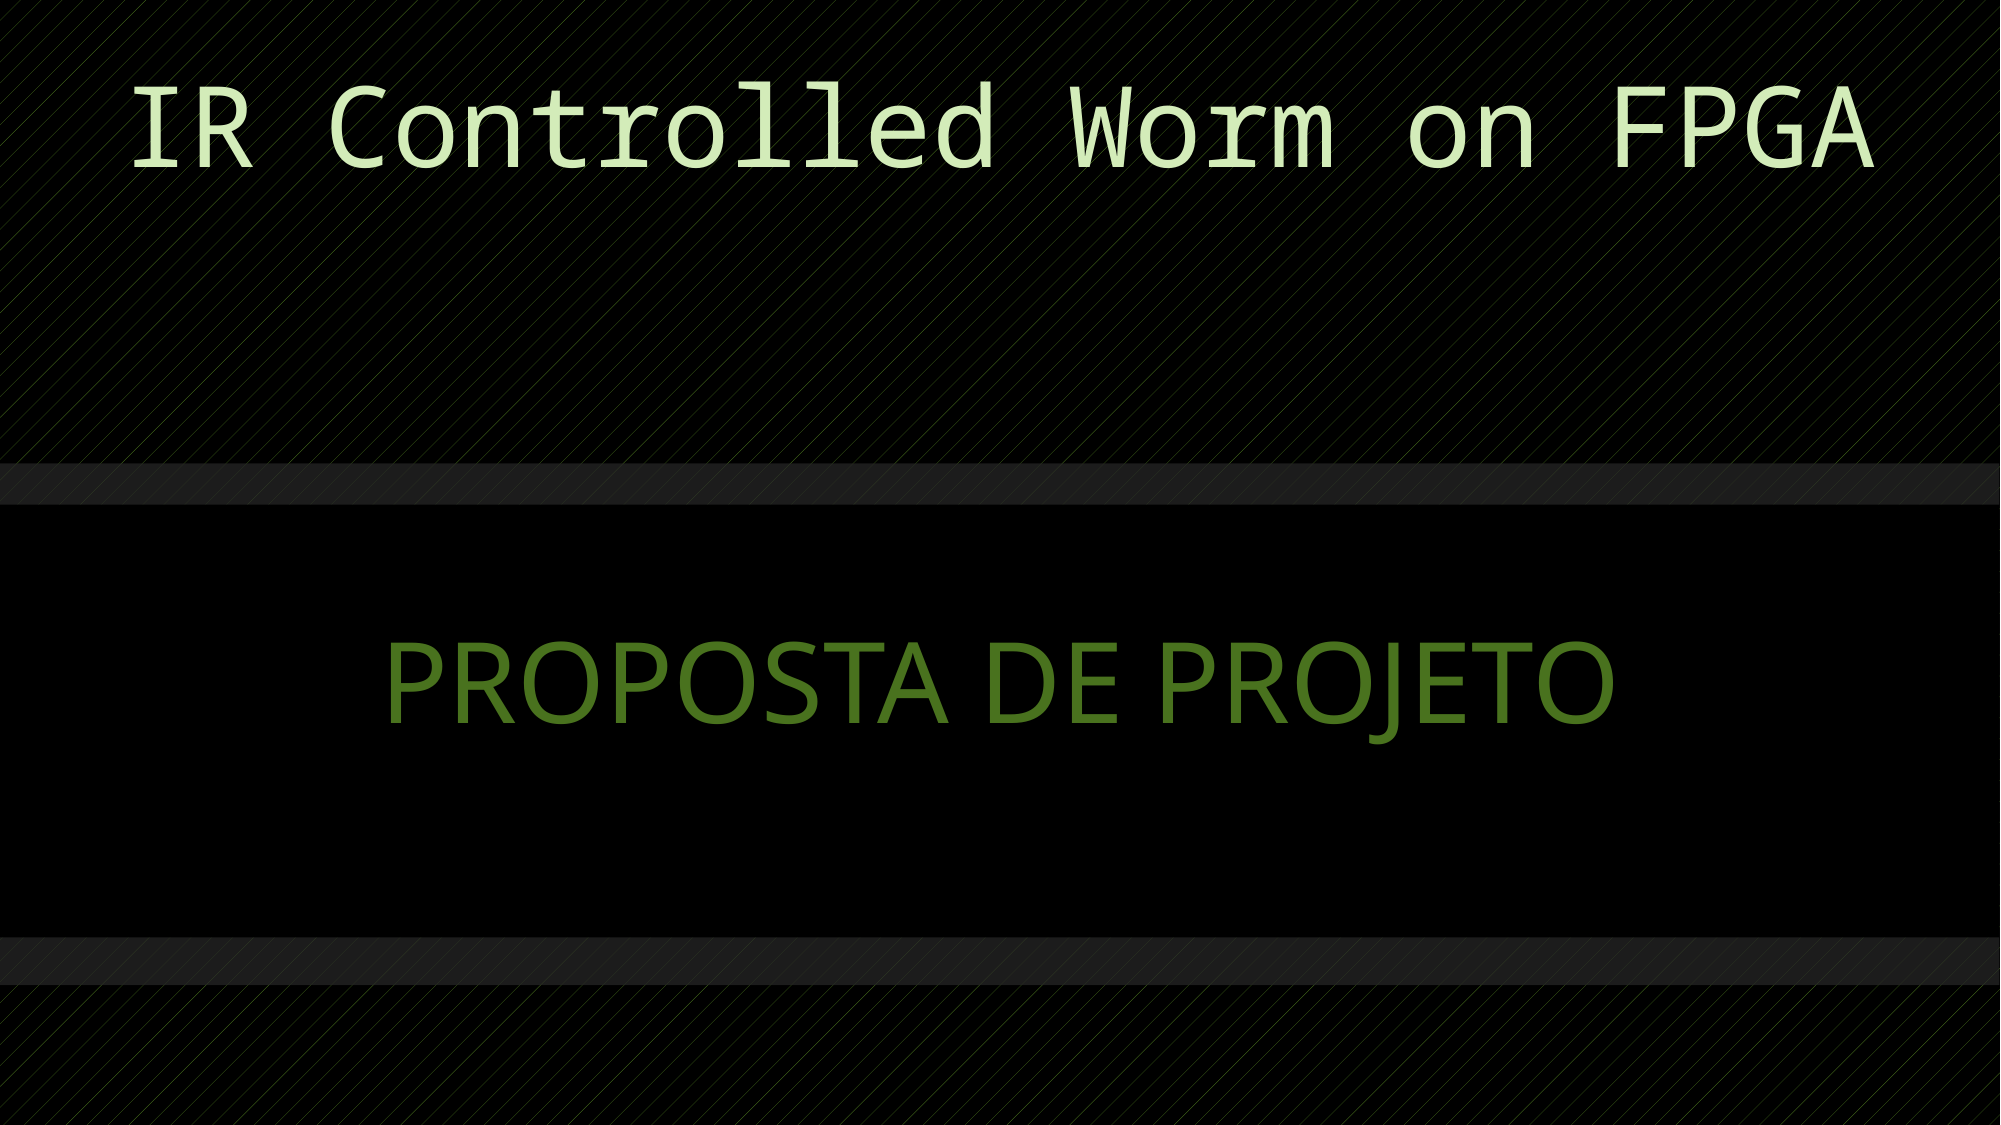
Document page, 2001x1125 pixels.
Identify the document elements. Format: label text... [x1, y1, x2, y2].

text_box PROPOSTA DE PROJETO [0, 621, 2000, 753]
title IR Controlled Worm on FPGA [0, 65, 2000, 197]
